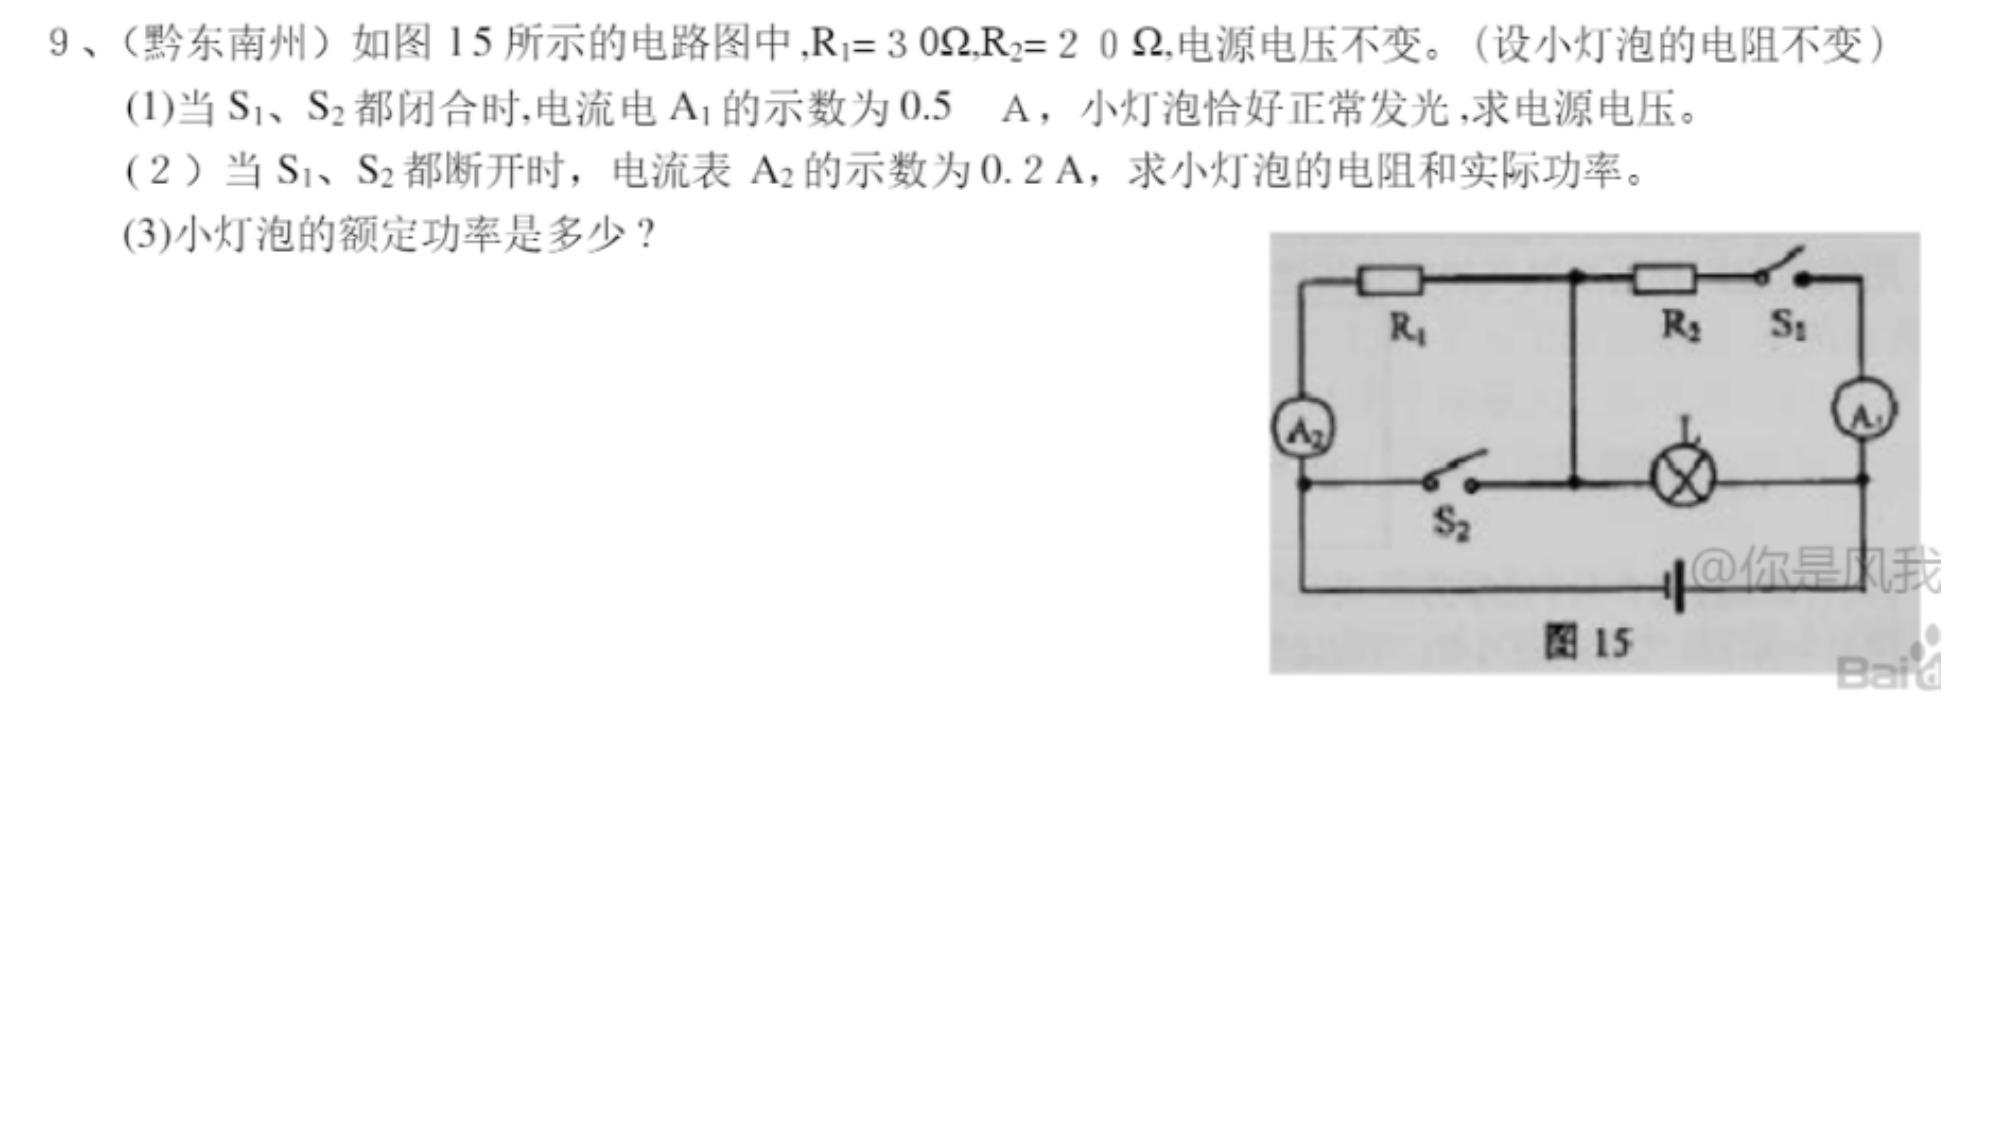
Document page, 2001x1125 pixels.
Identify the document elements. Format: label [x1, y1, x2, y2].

picture [23, 0, 1941, 694]
